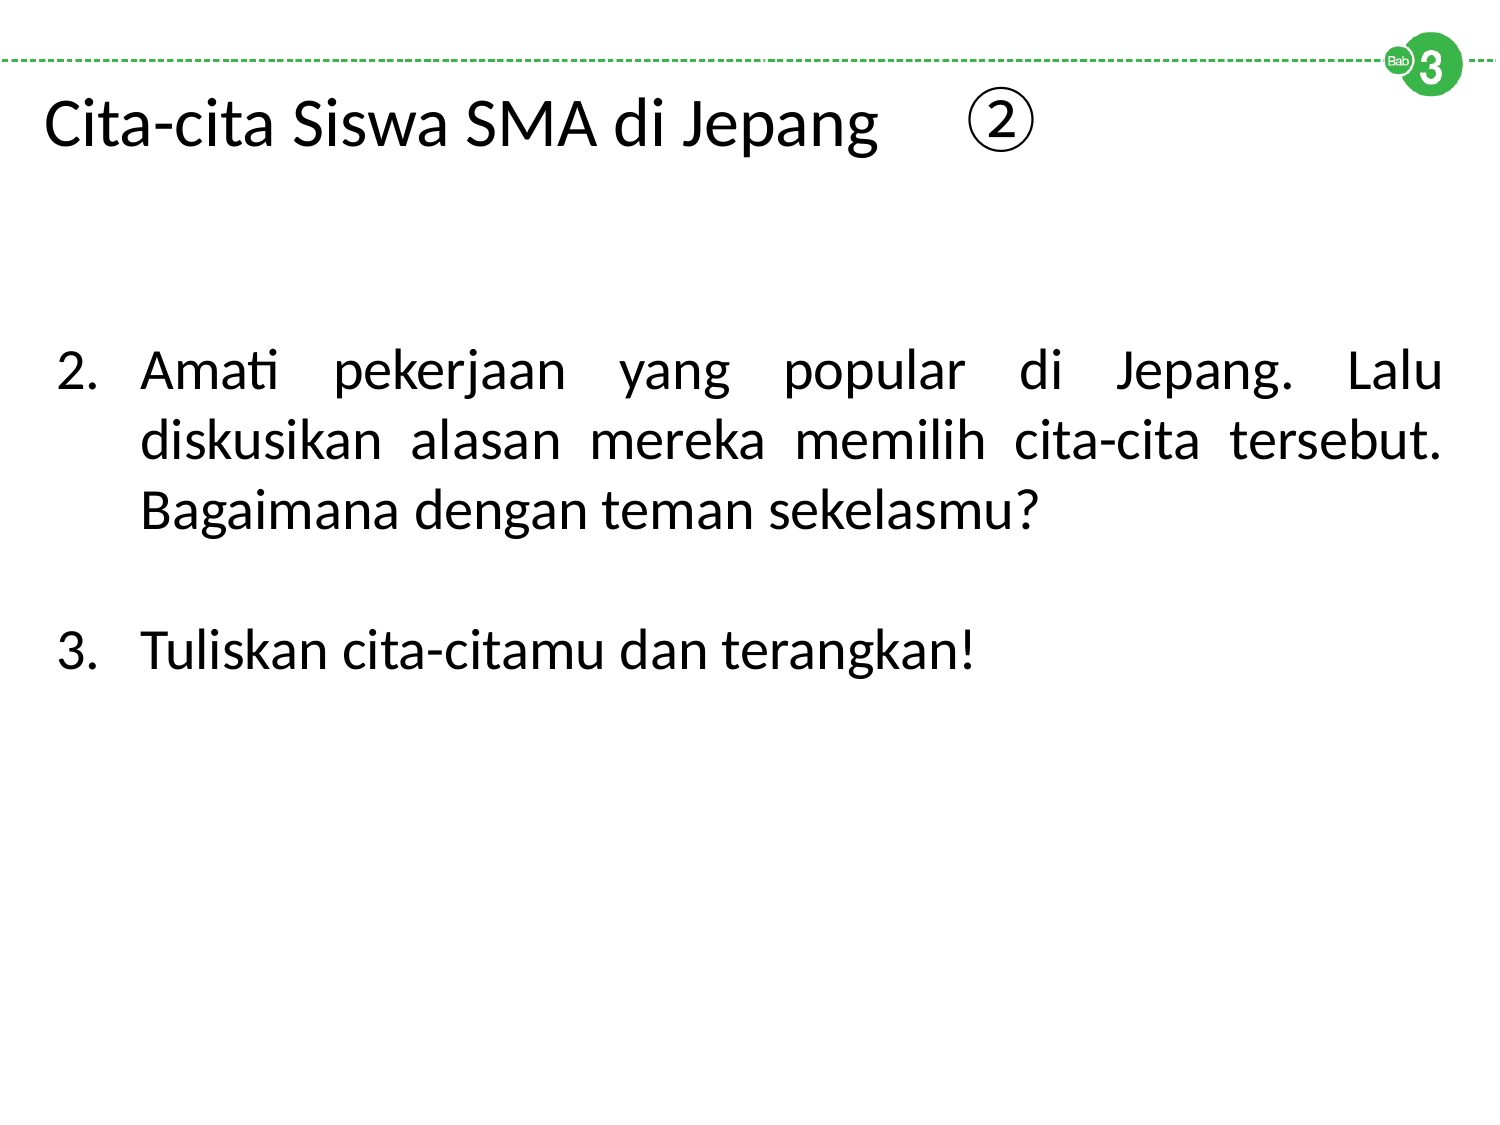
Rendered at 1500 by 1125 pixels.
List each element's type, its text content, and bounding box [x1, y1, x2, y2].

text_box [0, 26, 1497, 99]
text_box Cita-cita Siswa SMA di Jepang ② [29, 107, 1103, 170]
text_box Amati pekerjaan yang popular di Jepang. Lalu diskusikan alasan mereka memilih cita-cita tersebut. Bagaimana dengan teman sekelasmu? Tuliskan cita-citamu dan terangkan! [41, 323, 1459, 759]
